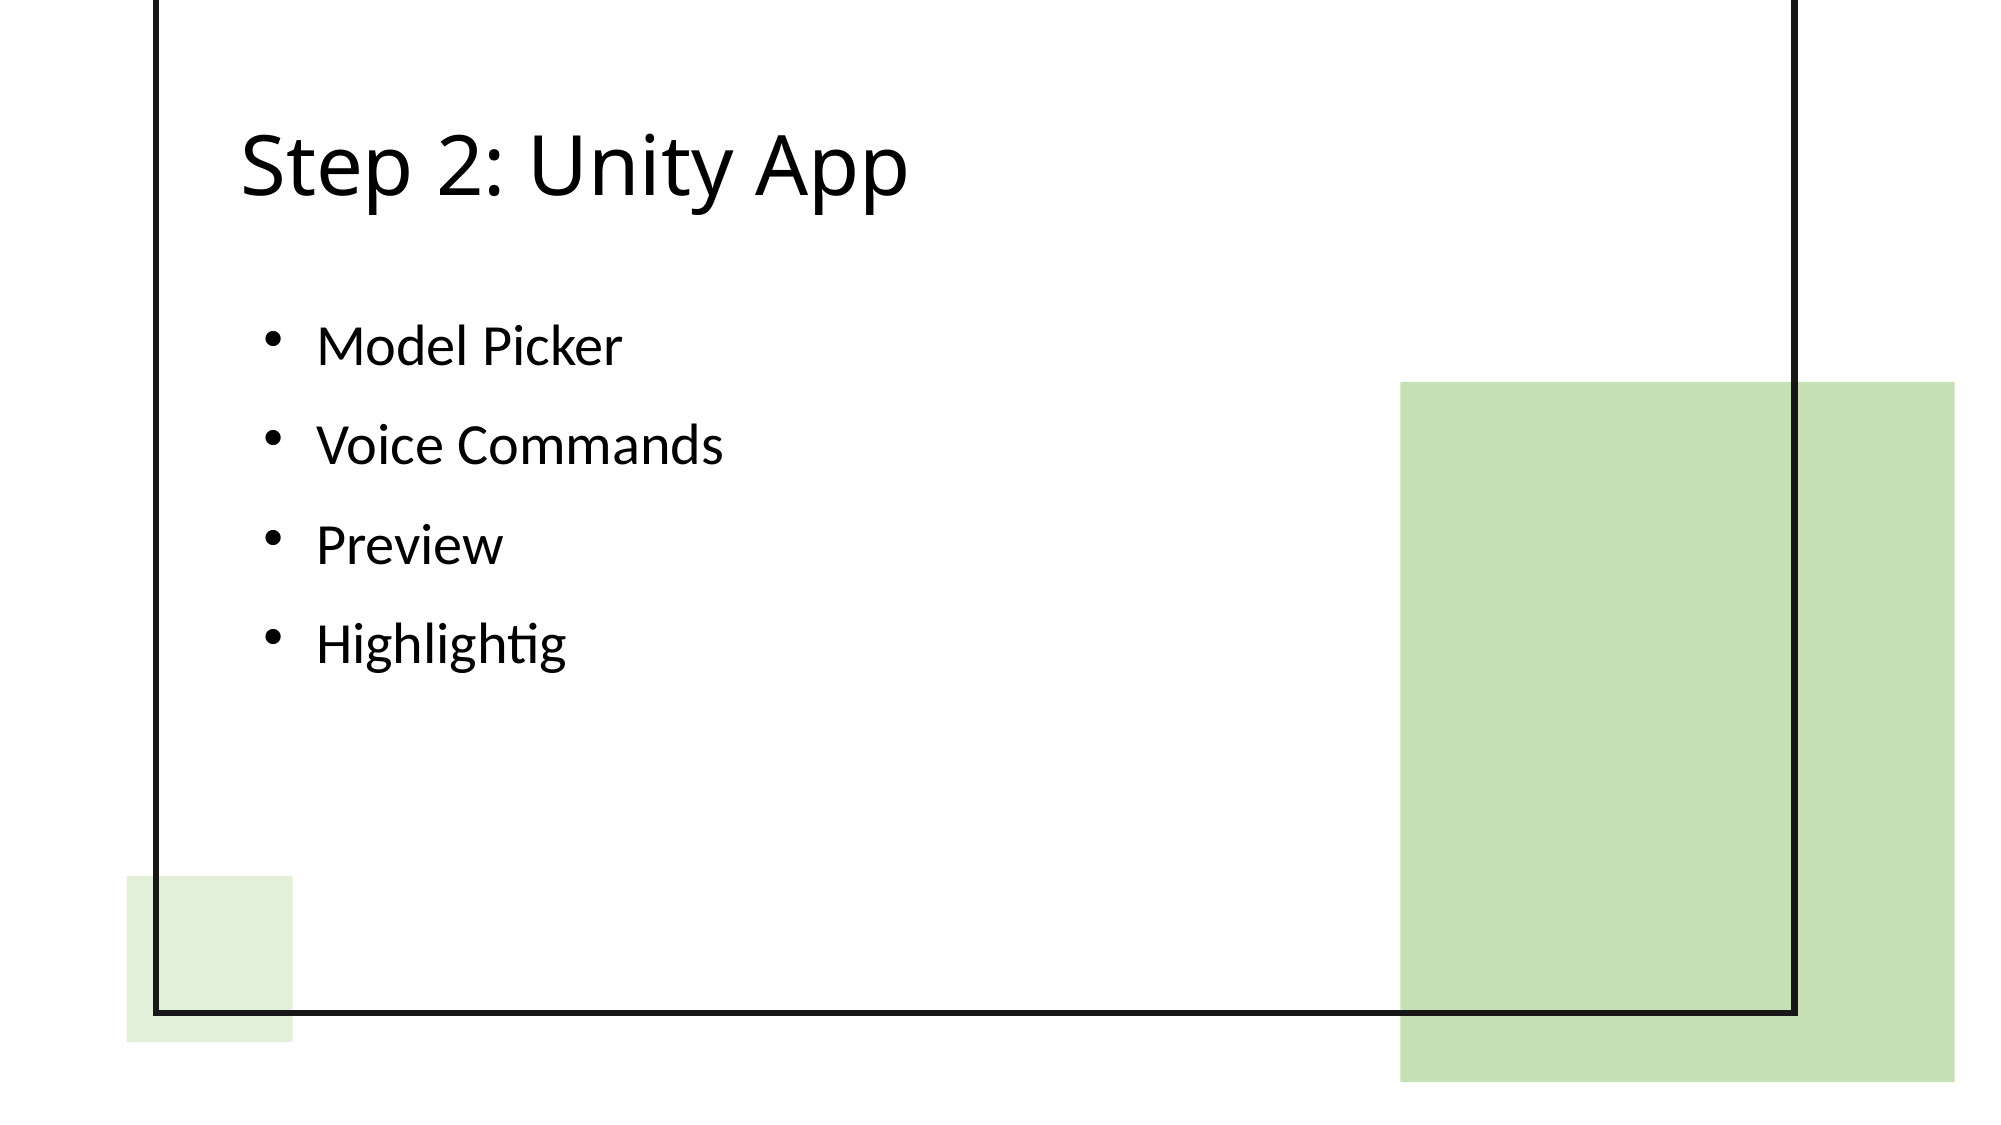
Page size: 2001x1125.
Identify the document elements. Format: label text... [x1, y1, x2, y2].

text_box Model Picker Voice Commands Preview Highlightig [230, 299, 1955, 1013]
text_box Step 2: Unity App [225, 59, 1950, 277]
